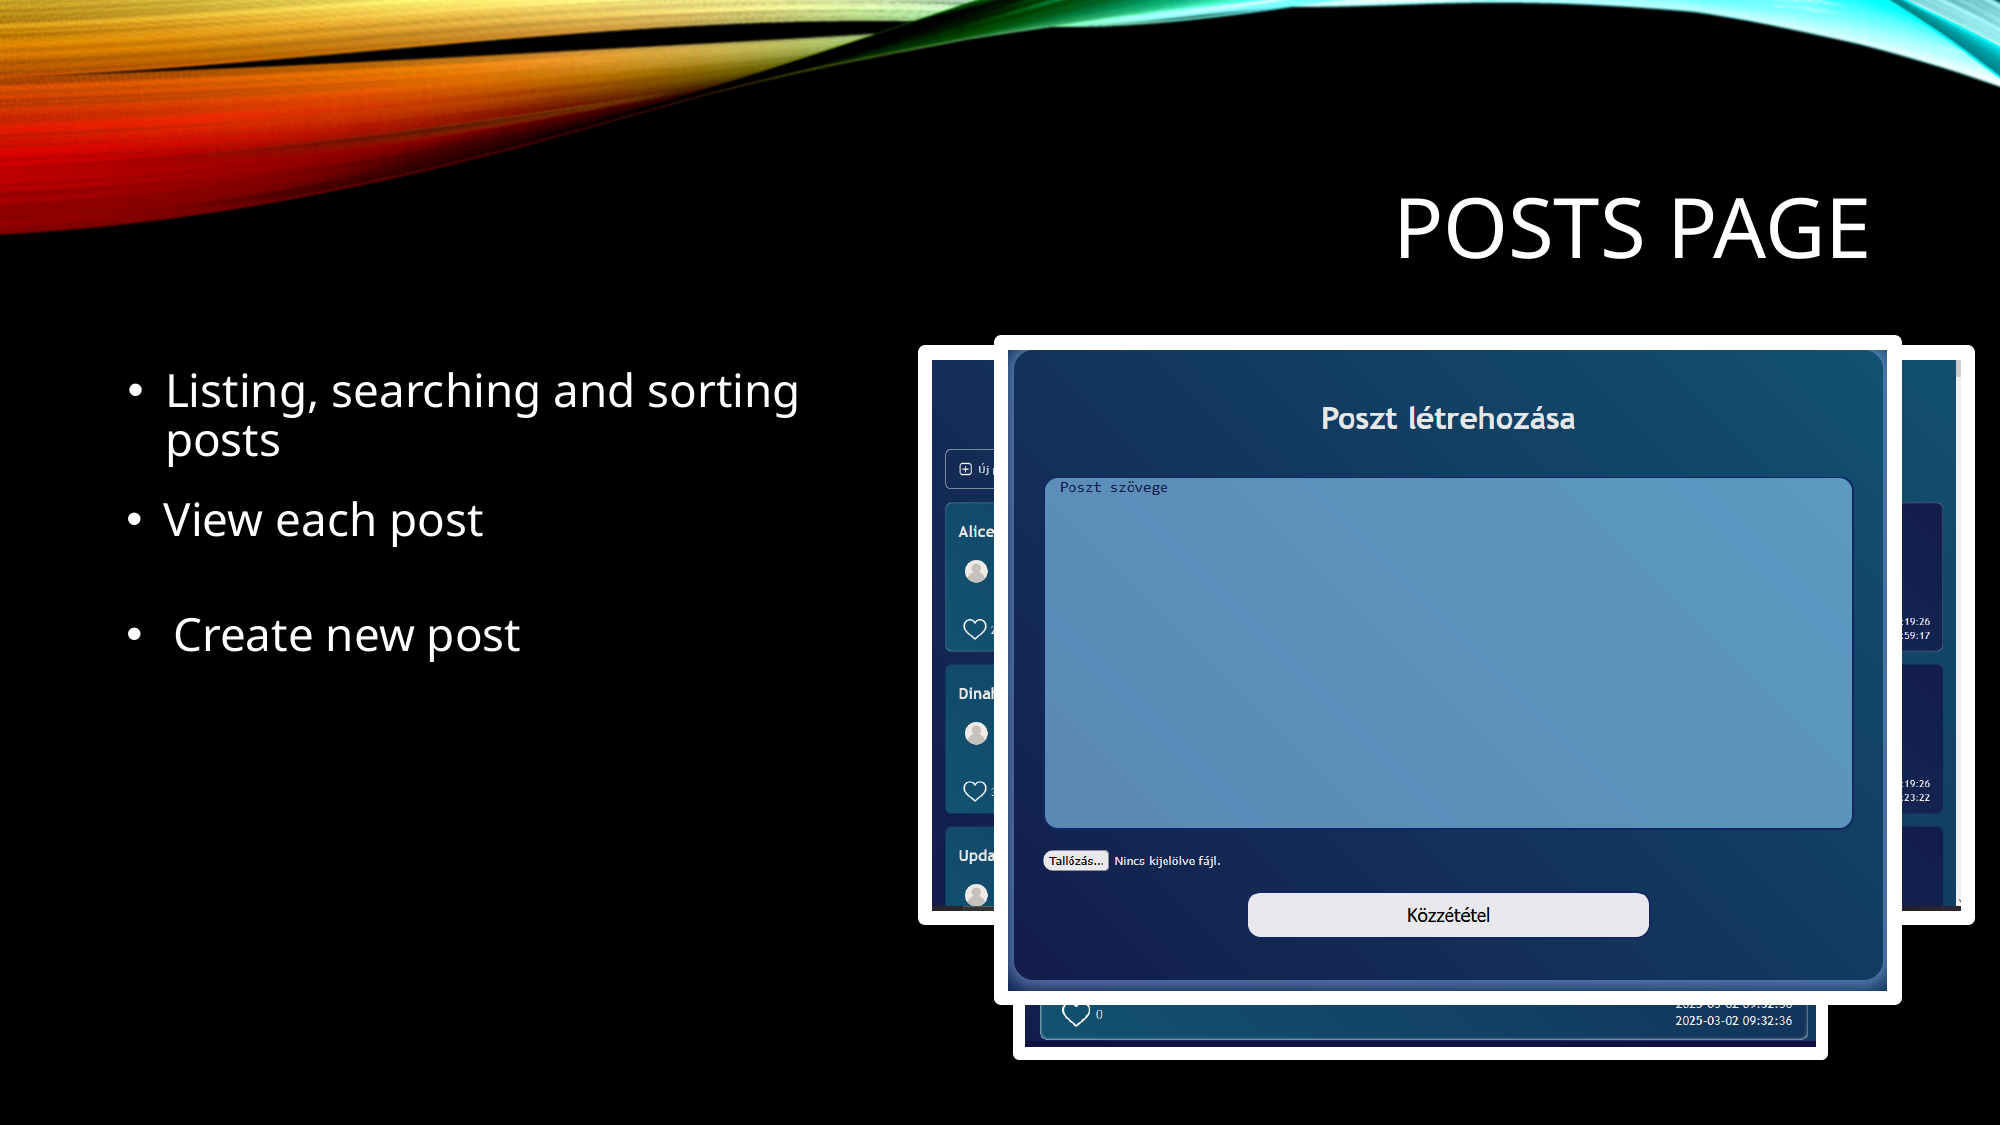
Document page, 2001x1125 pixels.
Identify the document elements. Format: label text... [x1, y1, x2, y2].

picture [0, 0, 2000, 237]
text_box Create new post [111, 598, 600, 669]
text_box View each post [111, 483, 549, 554]
title Posts page [474, 125, 1888, 338]
picture [932, 349, 1961, 1048]
list Listing, searching and sorting posts [112, 360, 915, 613]
